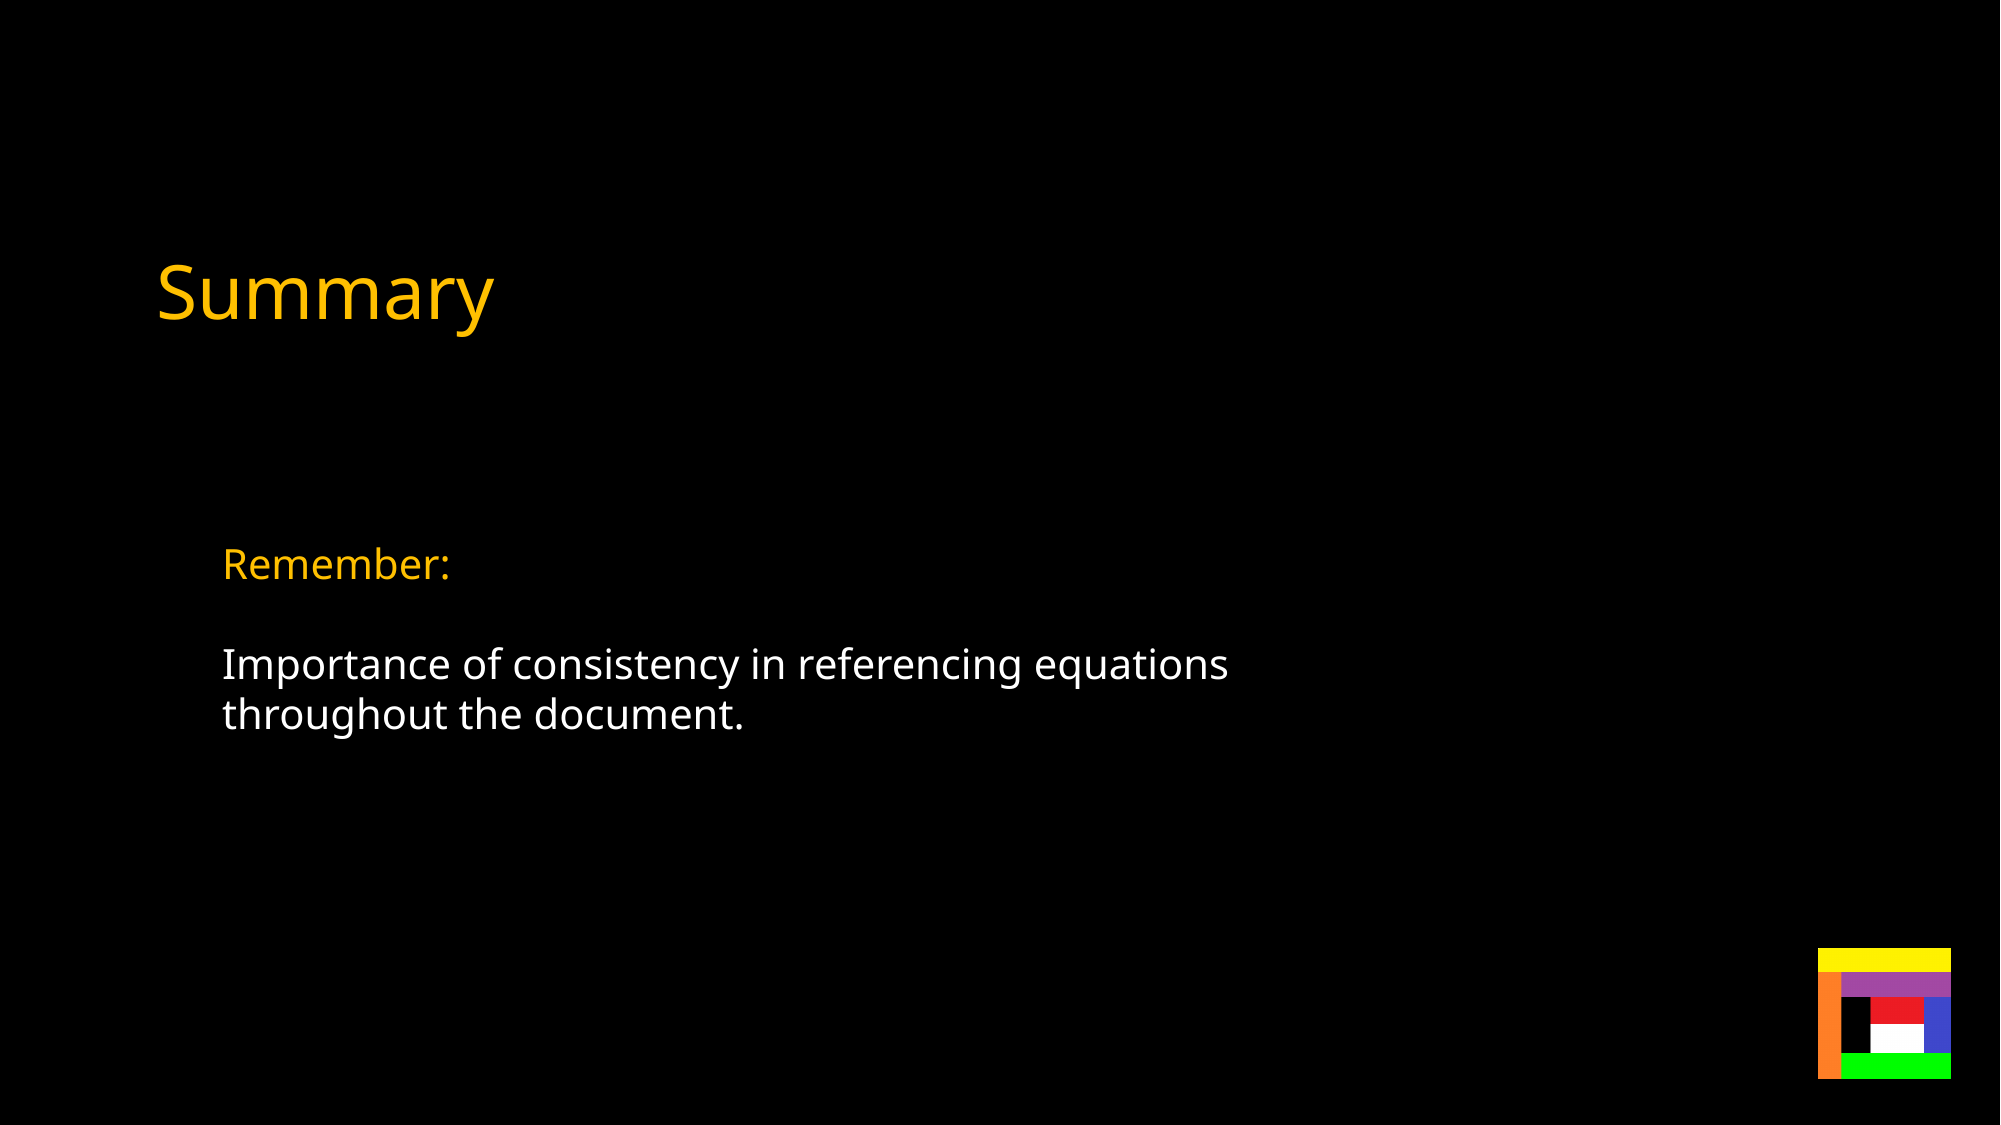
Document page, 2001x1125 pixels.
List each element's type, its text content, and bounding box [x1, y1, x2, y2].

text_box Remember: Importance of consistency in referencing equations throughout the document. [207, 485, 1366, 791]
picture [1818, 948, 1951, 1080]
text_box Summary [156, 174, 1889, 335]
